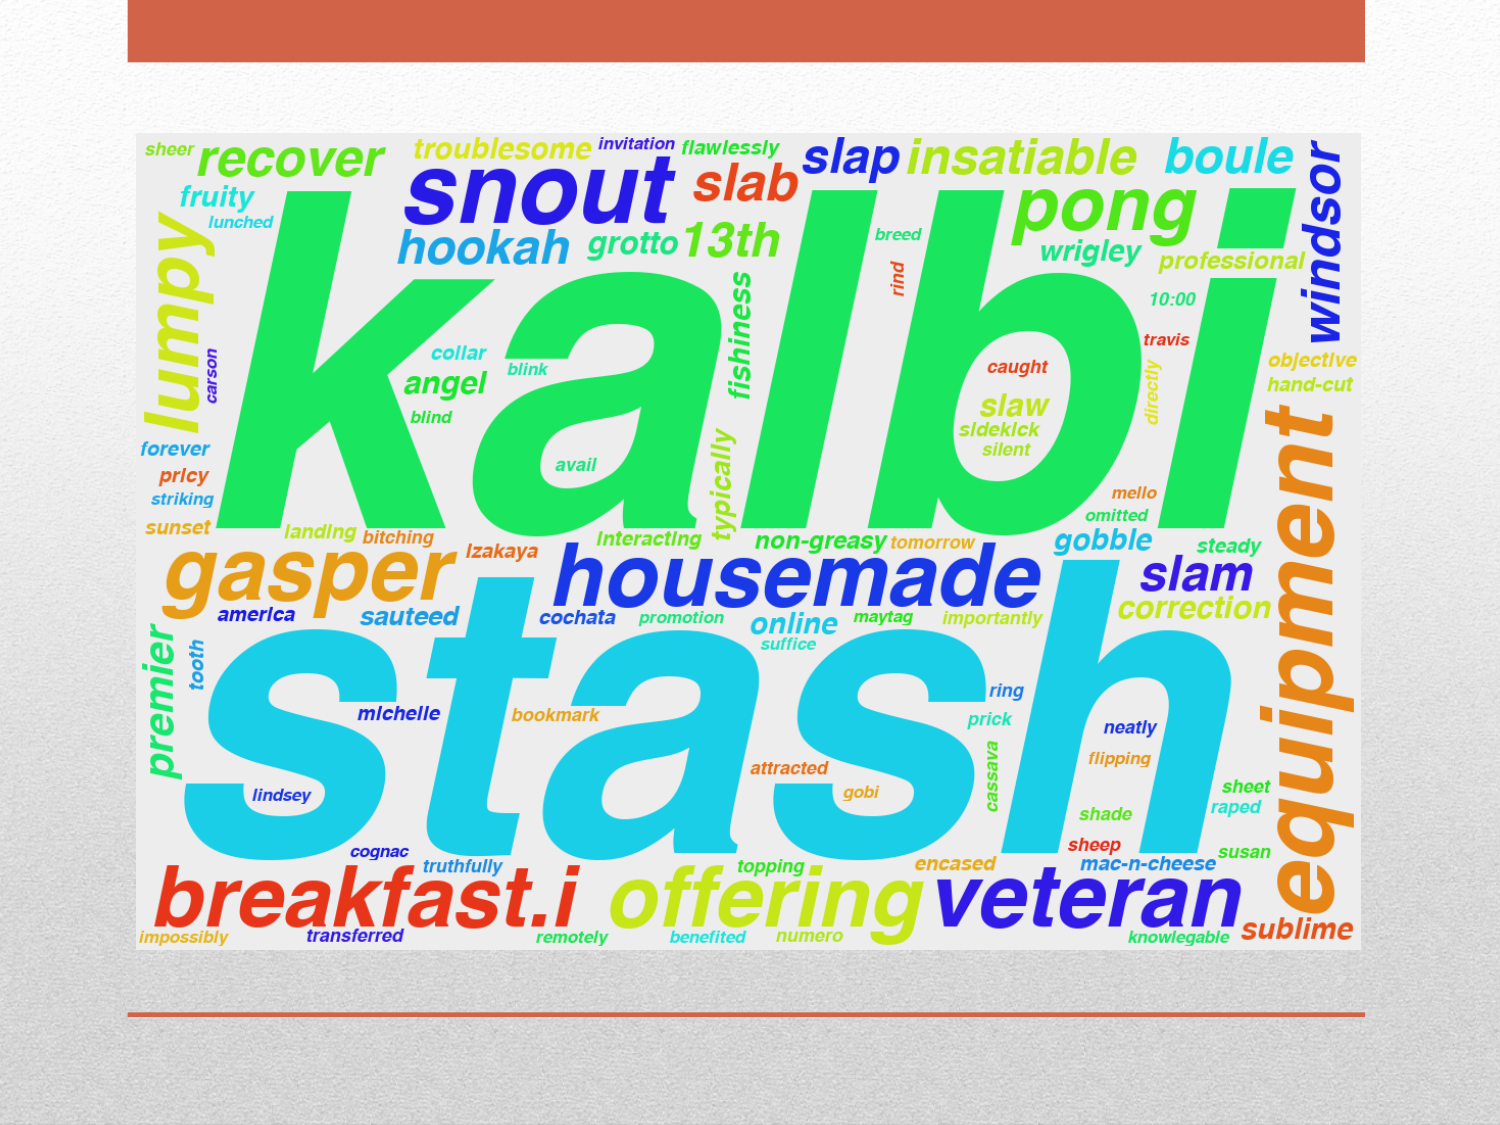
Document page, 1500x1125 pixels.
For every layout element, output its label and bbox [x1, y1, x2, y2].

picture [135, 133, 1361, 951]
